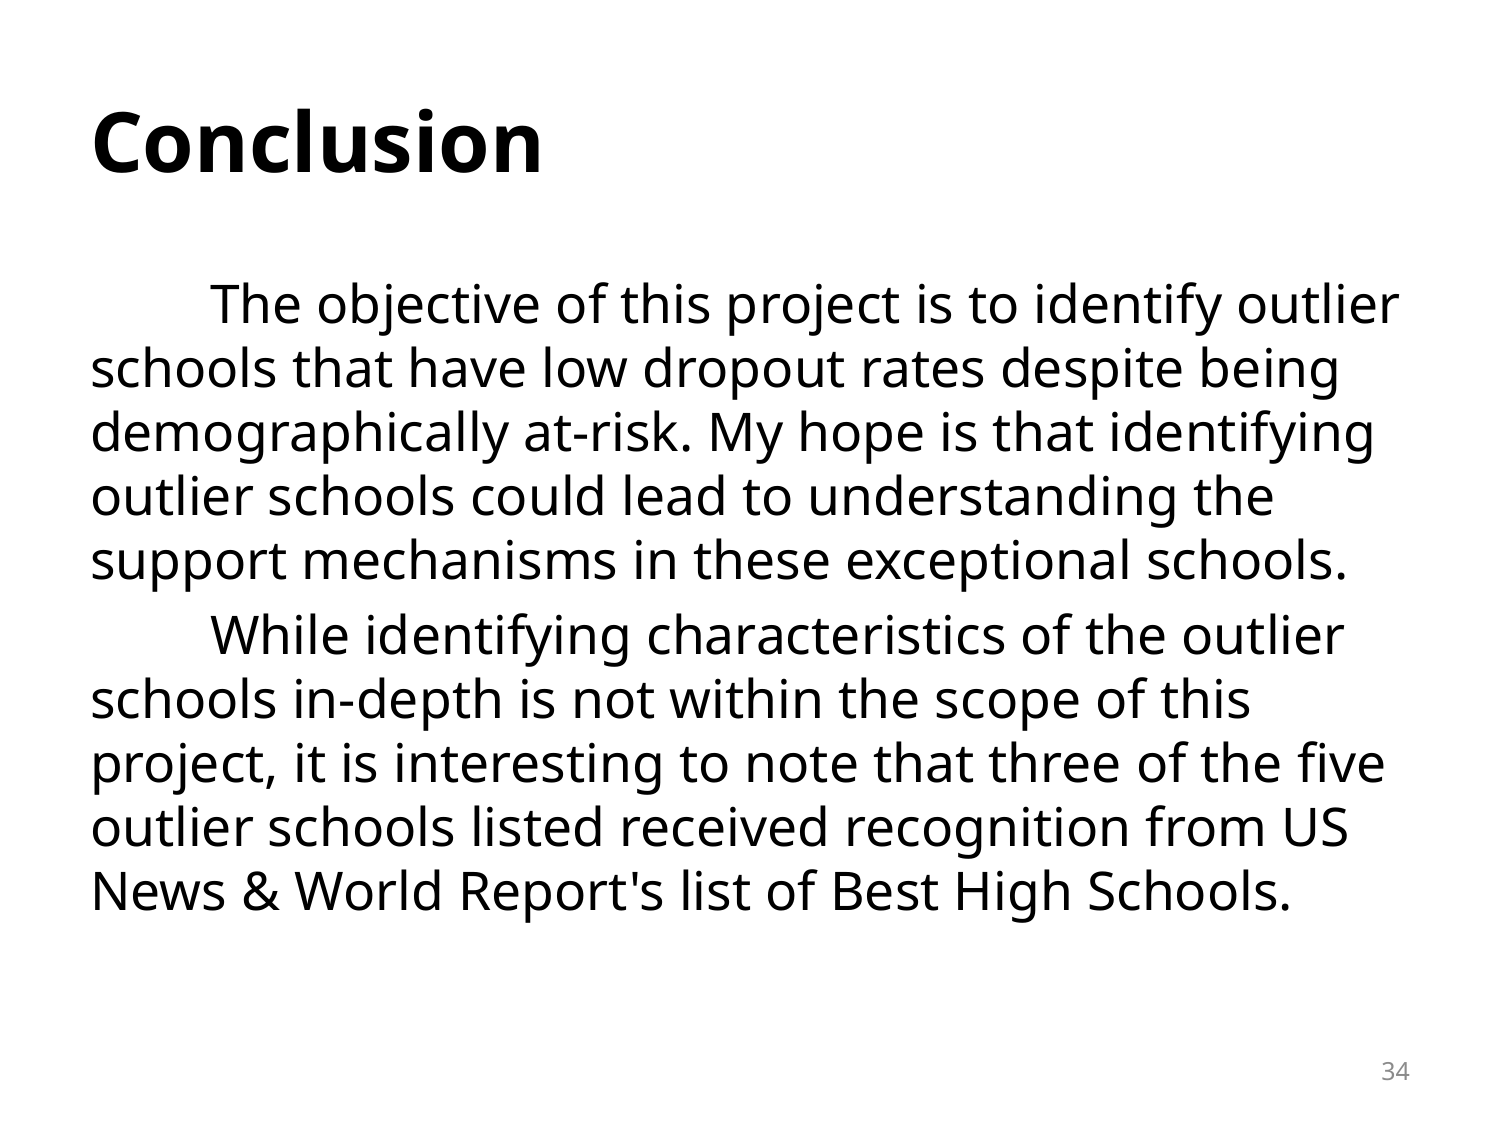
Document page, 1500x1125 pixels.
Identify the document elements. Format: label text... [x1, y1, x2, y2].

list The objective of this project is to identify outlier schools that have low dropout rates despite being demographically at-risk. My hope is that identifying outlier schools could lead to understanding the support mechanisms in these exceptional schools. While identifying characteristics of the outlier schools in-depth is not within the scope of this project, it is interesting to note that three of the five outlier schools listed received recognition from US News & World Report's list of Best High Schools. [75, 262, 1425, 1005]
slide_number 34 [1074, 1042, 1425, 1103]
title Conclusion [75, 45, 1425, 233]
